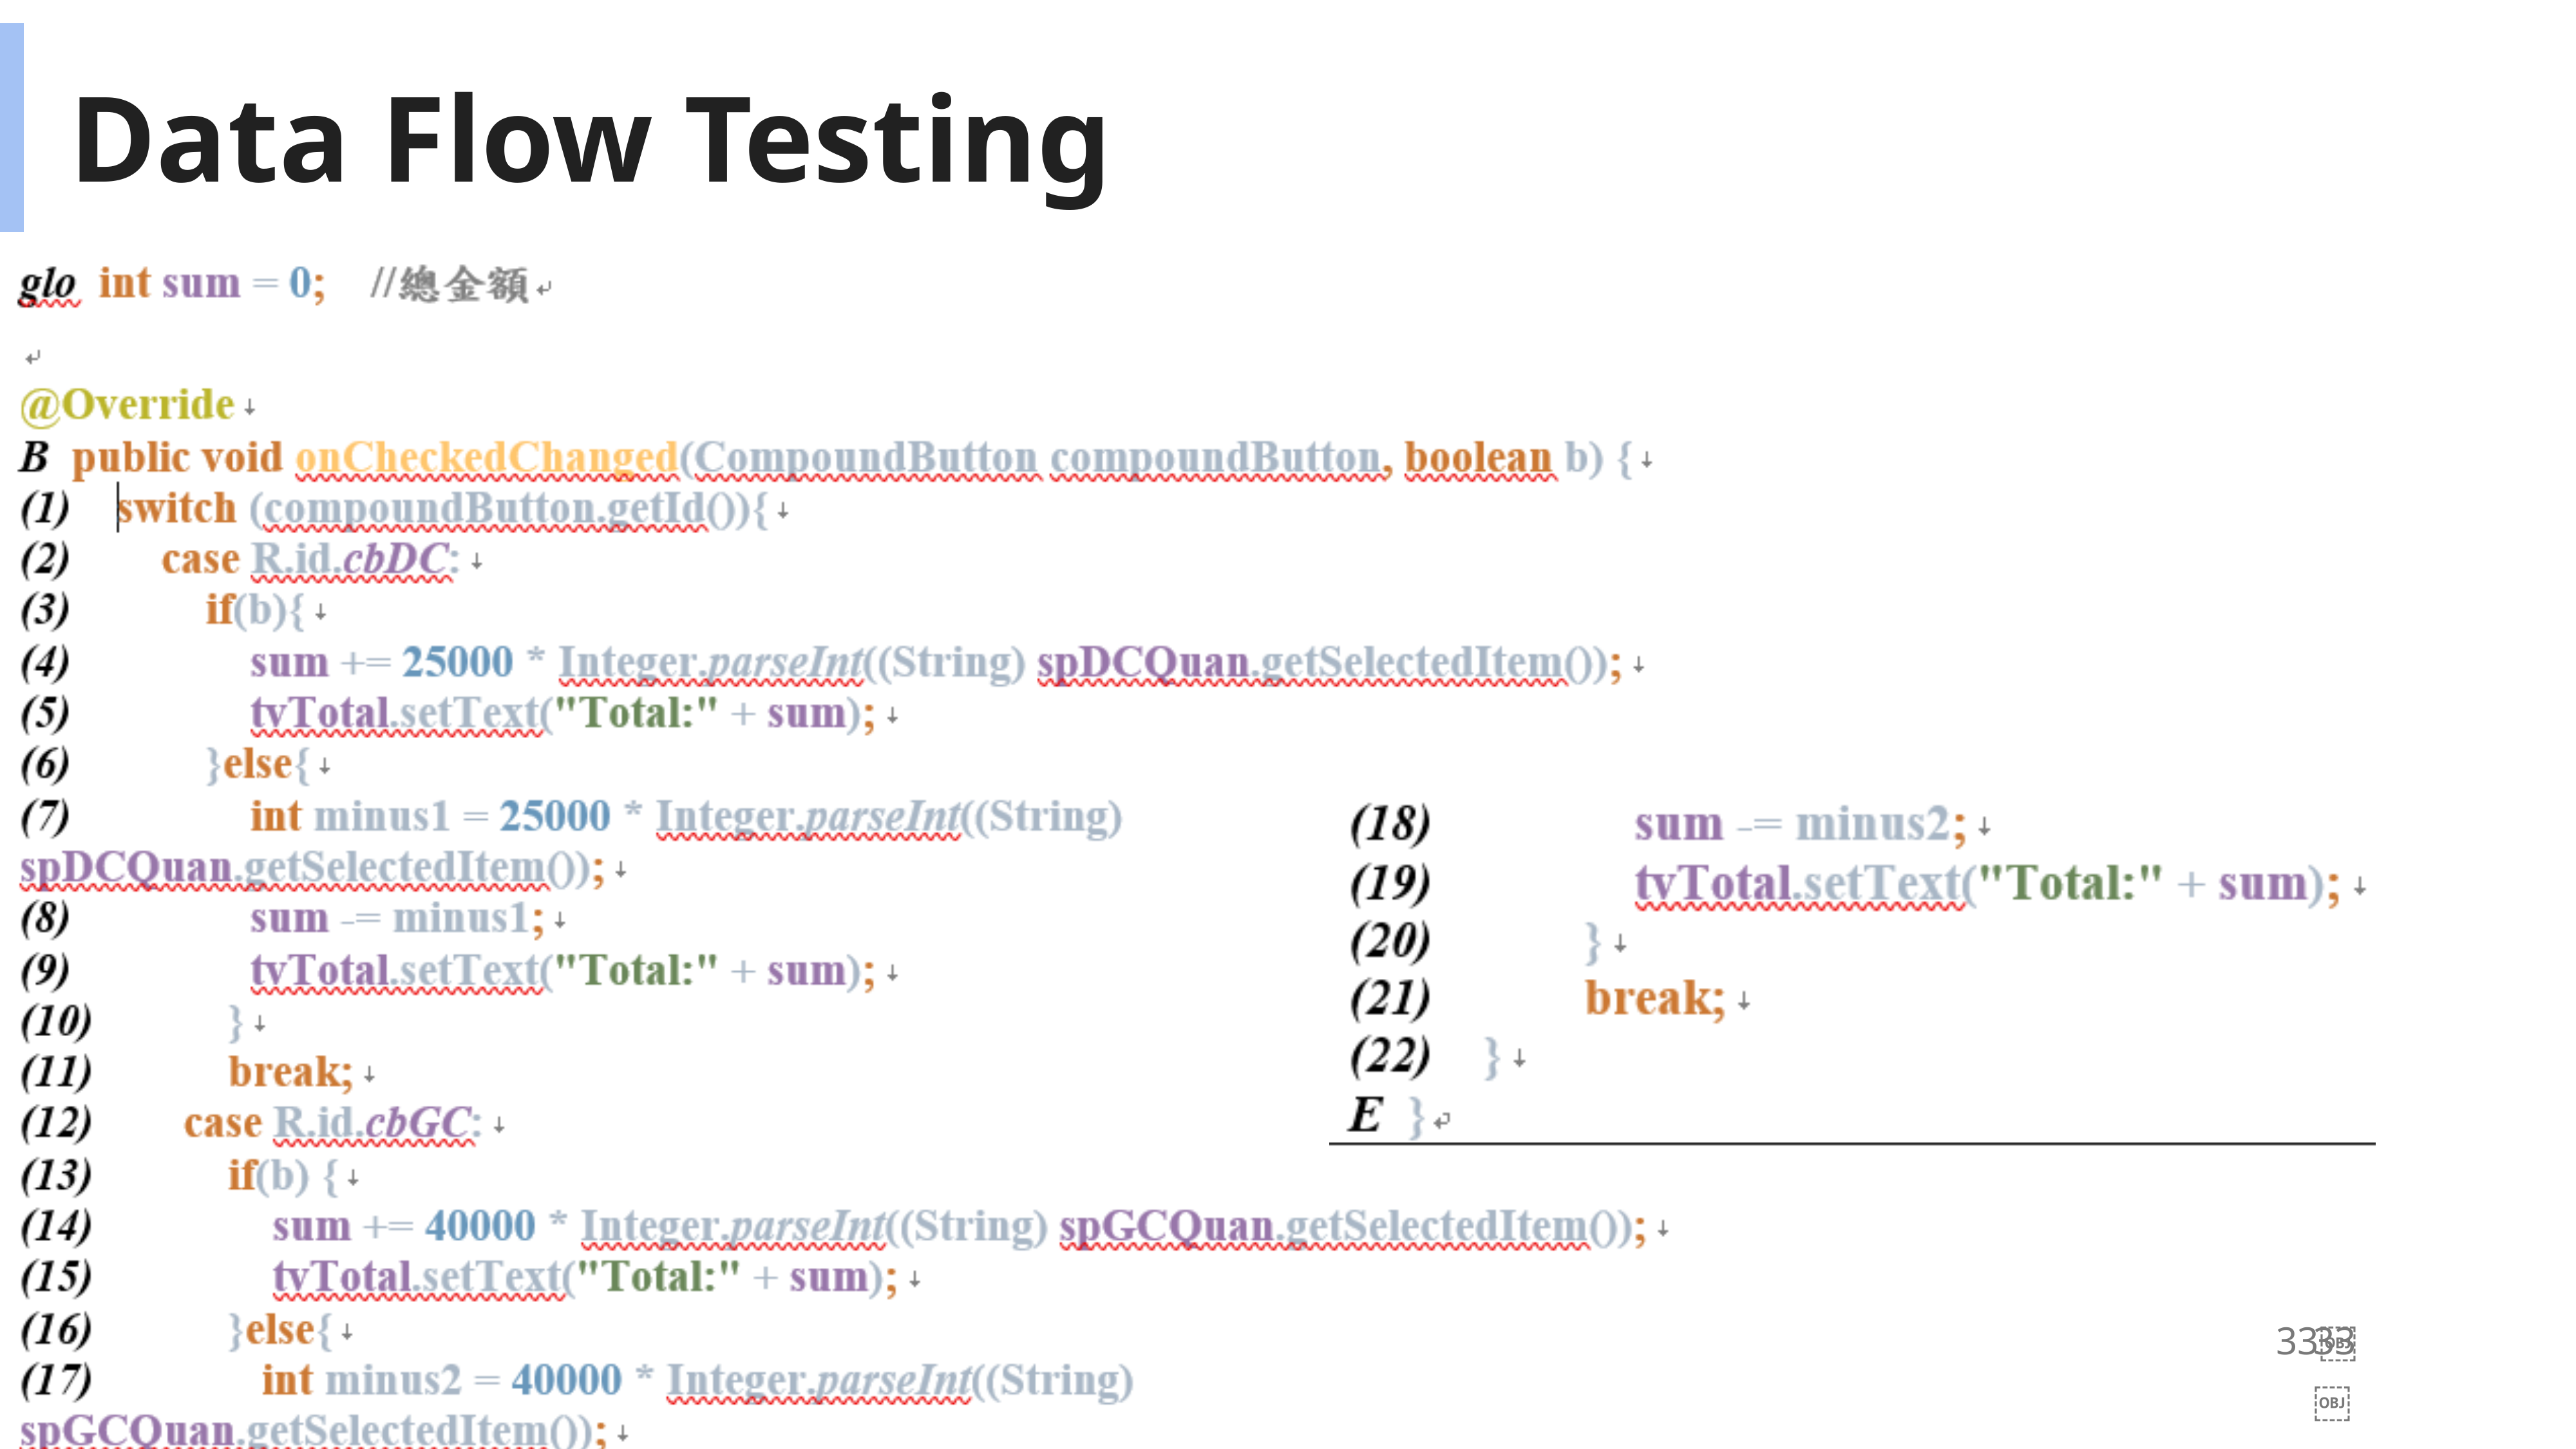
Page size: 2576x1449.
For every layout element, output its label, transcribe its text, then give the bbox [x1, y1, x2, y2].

picture [0, 263, 2376, 1449]
text_box Data Flow Testing [69, 91, 1596, 213]
